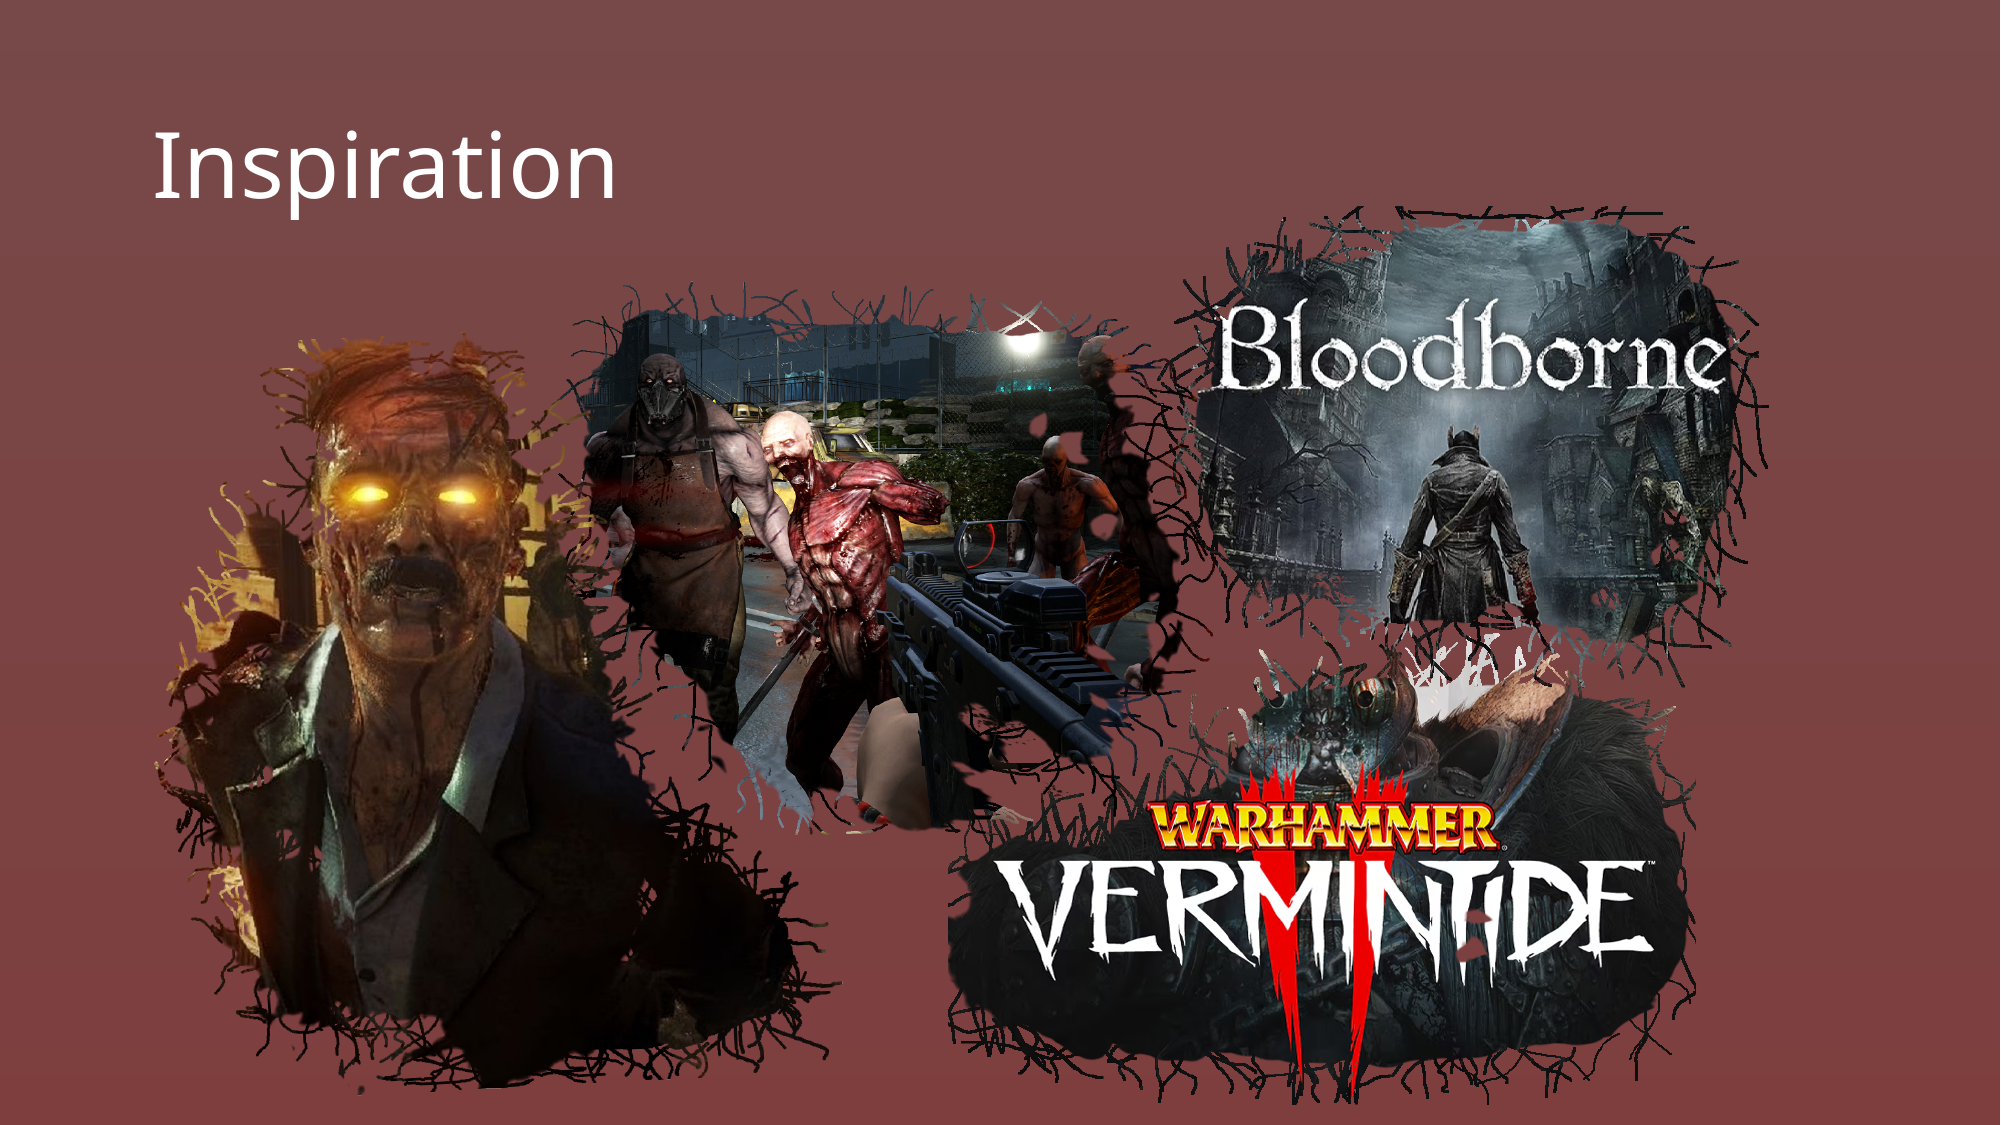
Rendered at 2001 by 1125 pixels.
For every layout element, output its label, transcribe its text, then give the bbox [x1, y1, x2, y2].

title Inspiration [137, 59, 1863, 278]
picture [120, 205, 1773, 1106]
